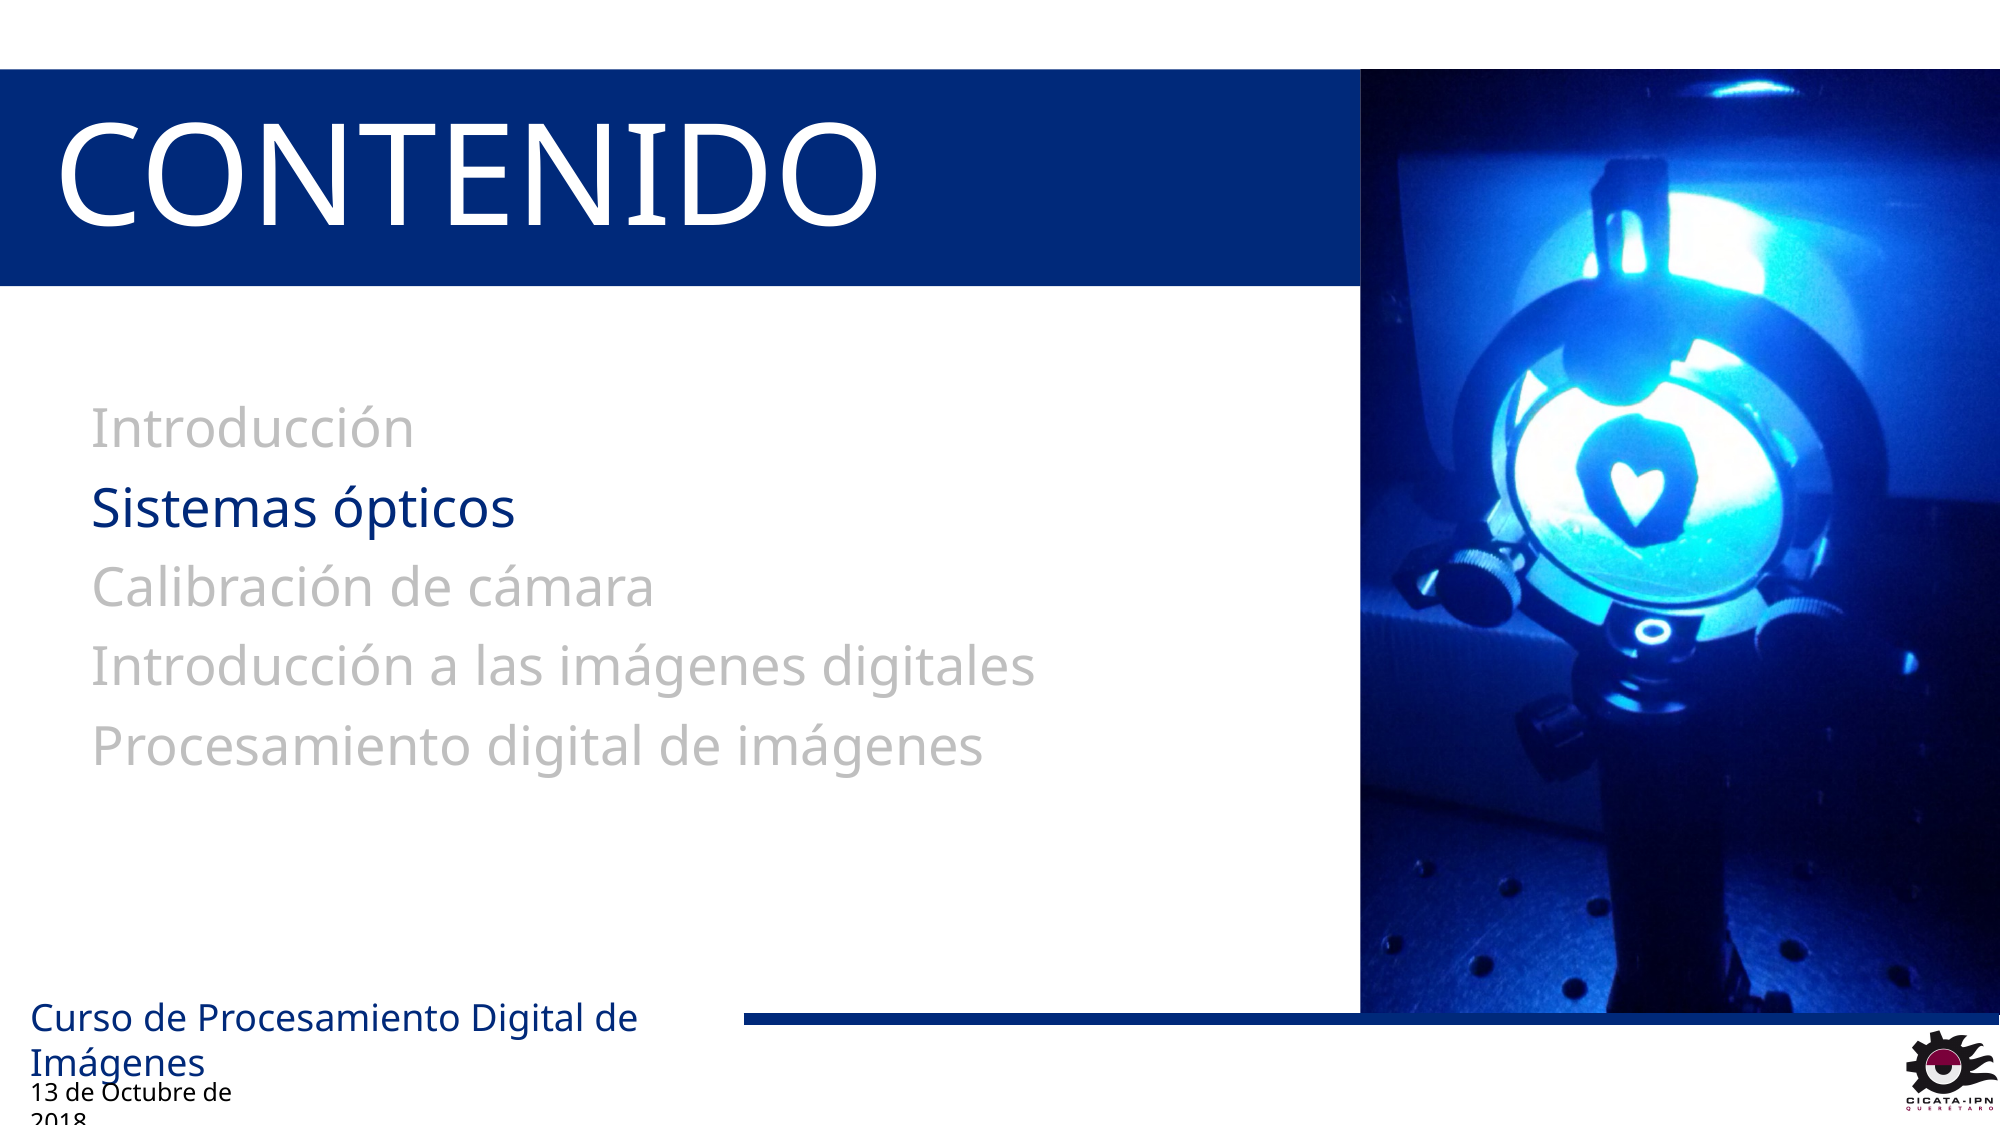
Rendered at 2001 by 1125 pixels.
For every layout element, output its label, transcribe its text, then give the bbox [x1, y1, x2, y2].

title CONTENIDO [38, 85, 1222, 264]
subtitle Introducción Sistemas ópticos Calibración de cámara Introducción a las imágenes digitales Procesamiento digital de imágenes [76, 393, 1257, 907]
text_box Curso de Procesamiento Digital de Imágenes [15, 986, 802, 1092]
text_box [0, 68, 1361, 287]
text_box 13 de Octubre de 2018 [15, 1069, 281, 1125]
picture [1360, 69, 2000, 1016]
picture [1905, 1029, 1999, 1112]
